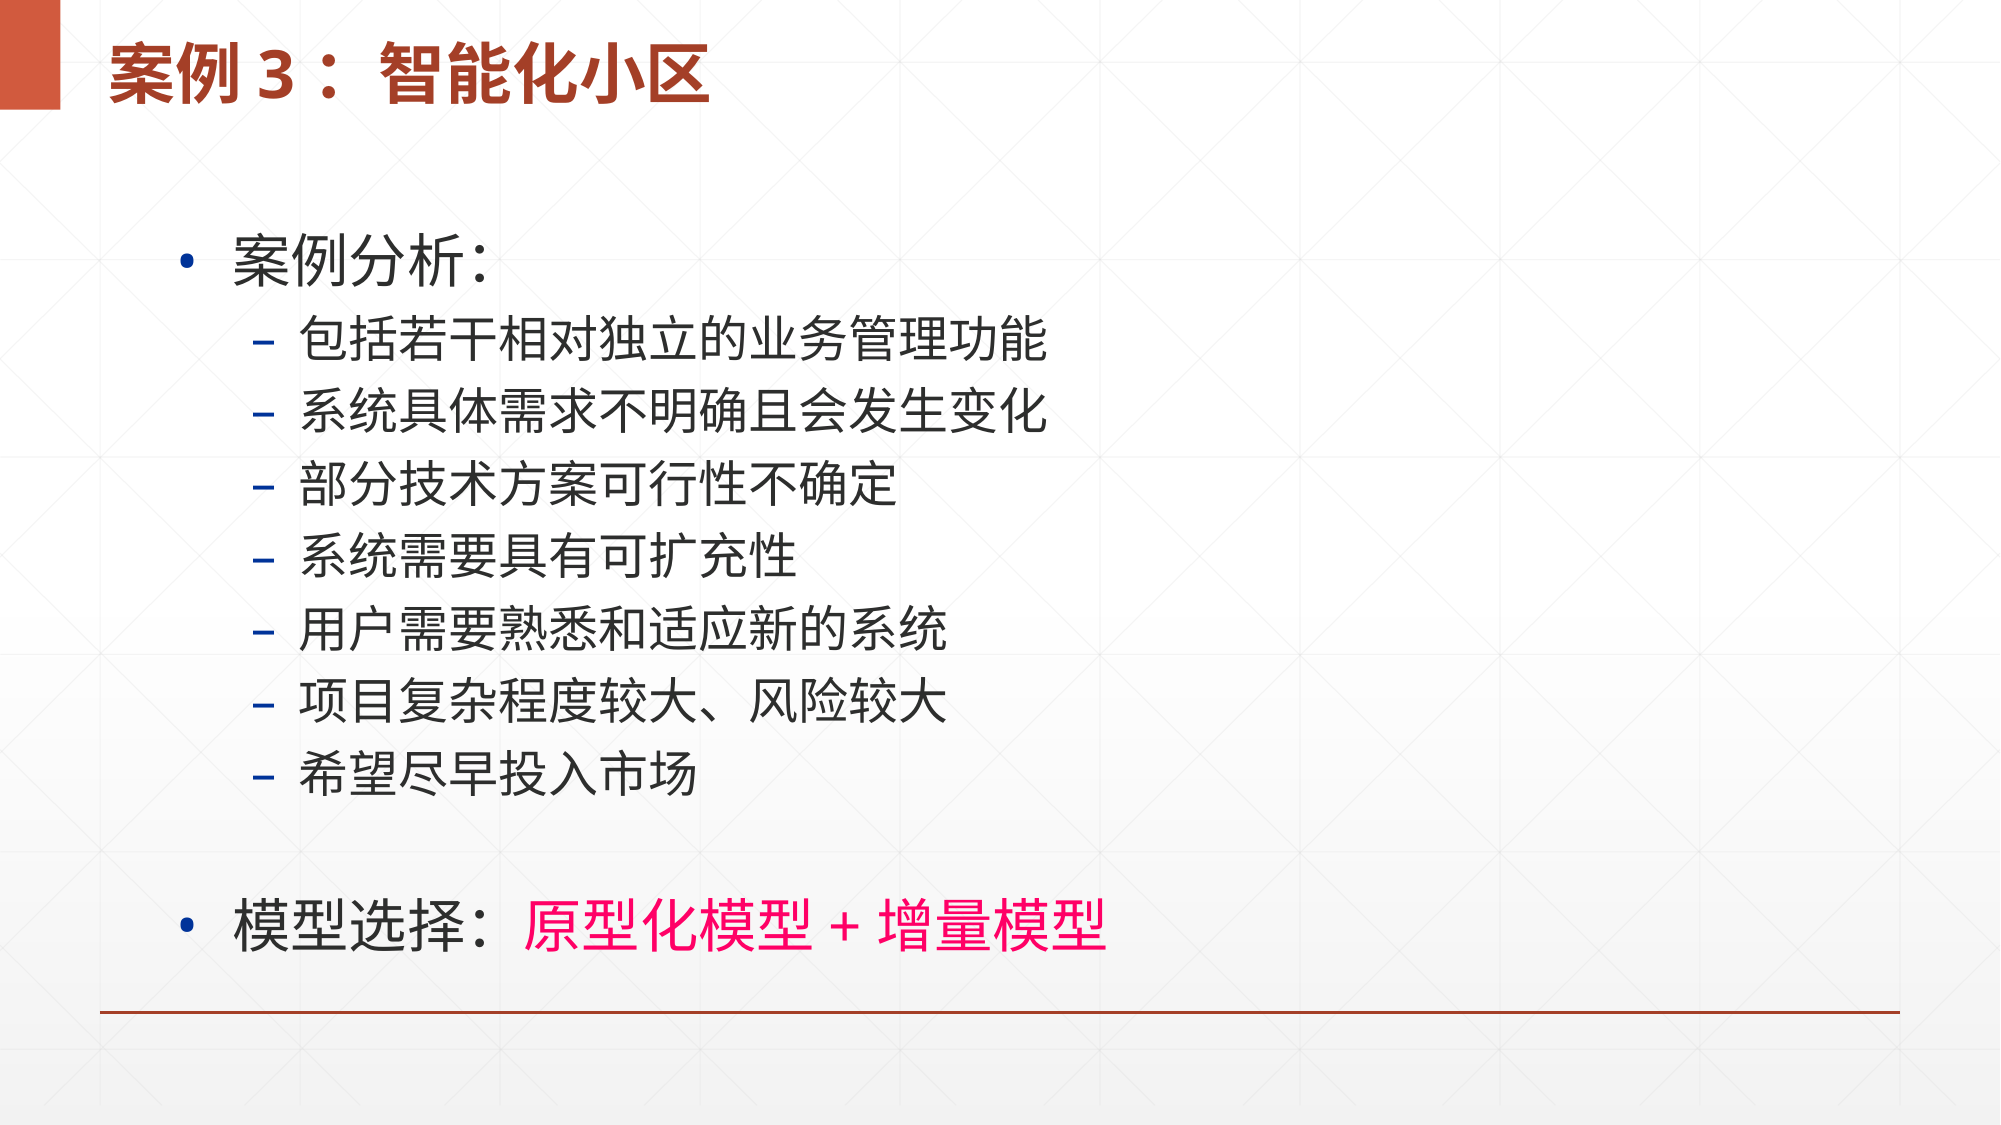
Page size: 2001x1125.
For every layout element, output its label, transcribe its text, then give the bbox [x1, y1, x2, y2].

text_box 案例分析： 包括若干相对独立的业务管理功能 系统具体需求不明确且会发生变化 部分技术方案可行性不确定 系统需要具有可扩充性 用户需要熟悉和适应新的系统 项目复杂程度较大、风险较大 希望尽早投入市场 模型选择：原型化模型+增量模型 [176, 224, 1527, 992]
title 案例3：智能化小区 [93, 0, 1230, 110]
